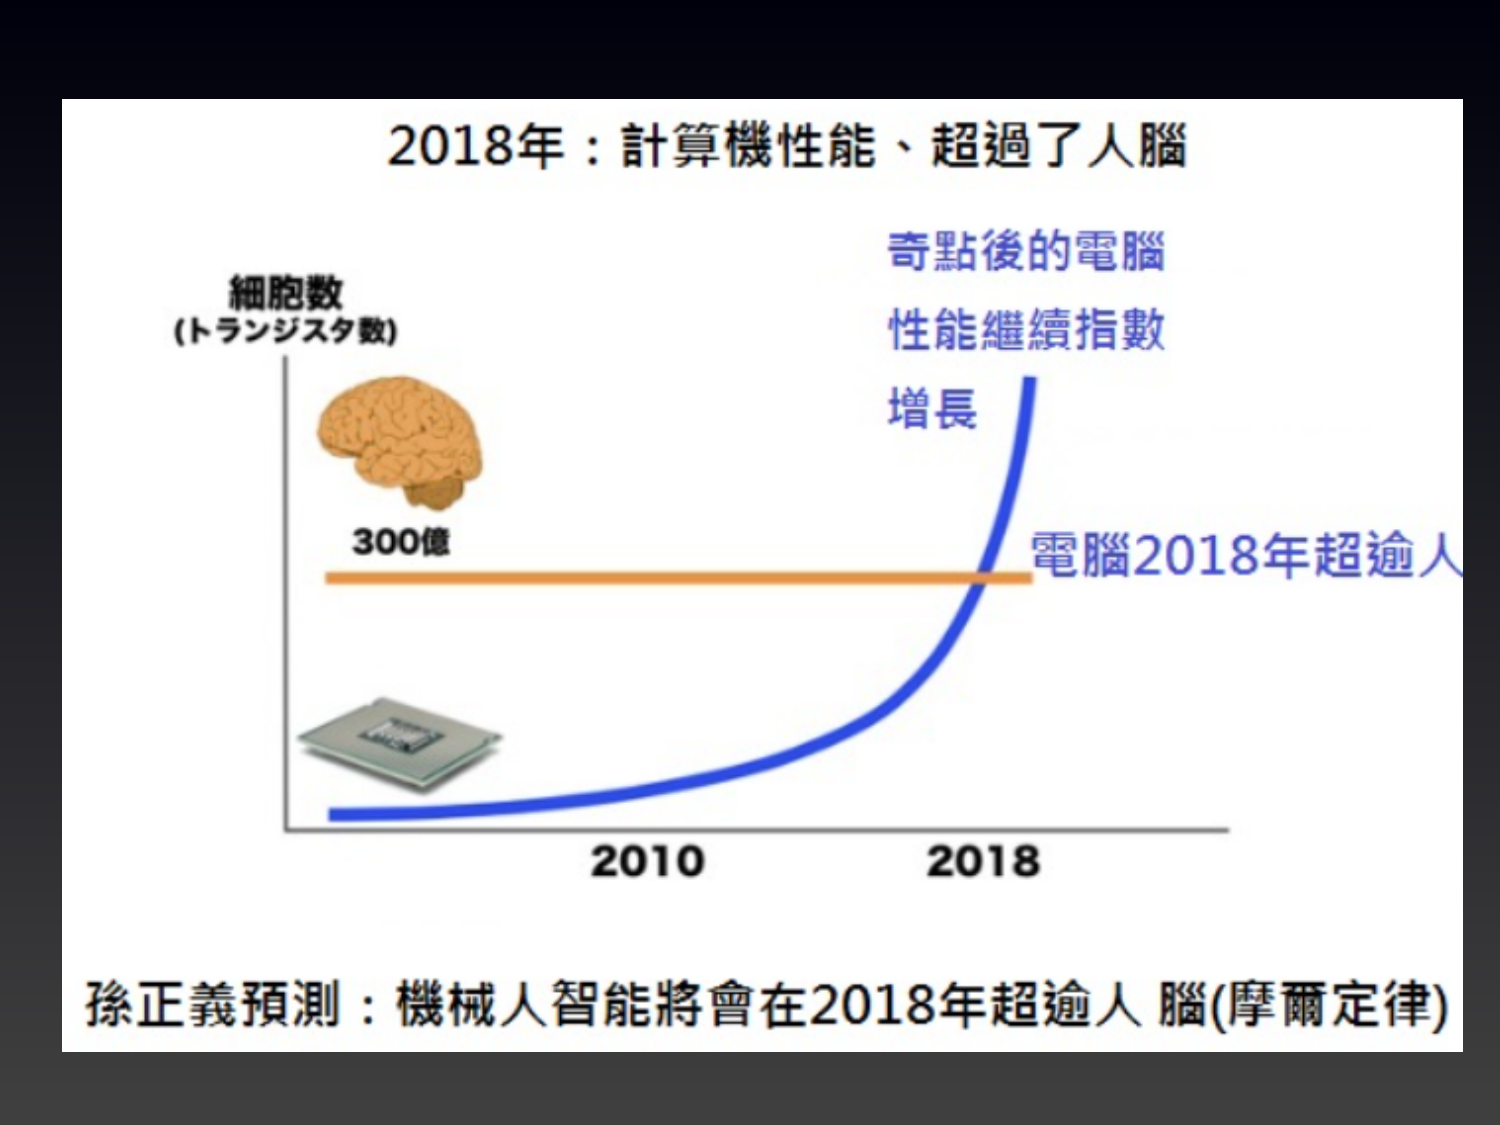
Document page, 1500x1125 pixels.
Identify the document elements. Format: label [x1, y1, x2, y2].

picture [62, 99, 1463, 1053]
